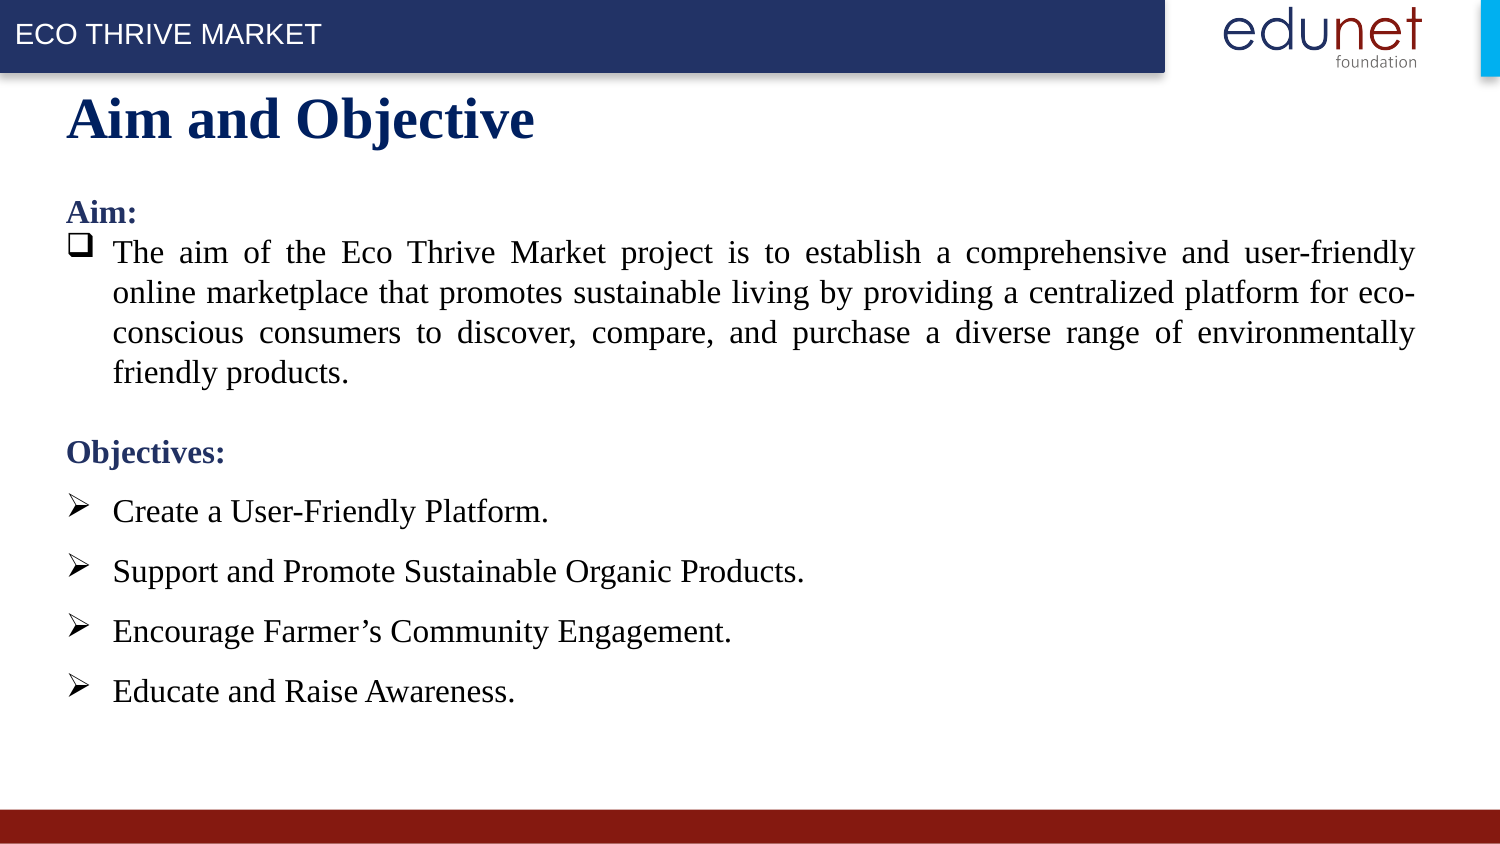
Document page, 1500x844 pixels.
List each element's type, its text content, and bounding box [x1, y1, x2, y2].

title Aim and Objective [51, 72, 1449, 229]
picture [1219, 4, 1424, 72]
text_box Aim: The aim of the Eco Thrive Market project is to establish a comprehensive and user-friendly online marketplace that promotes sustainable living by providing a centralized platform for eco-conscious consumers to discover, compare, and purchase a diverse range of environmentally friendly products. Objectives: Create a User-Friendly Platform. Support and Promote Sustainable Organic Products. Encourage Farmer’s Community Engagement. Educate and Raise Awareness. [51, 182, 1434, 844]
